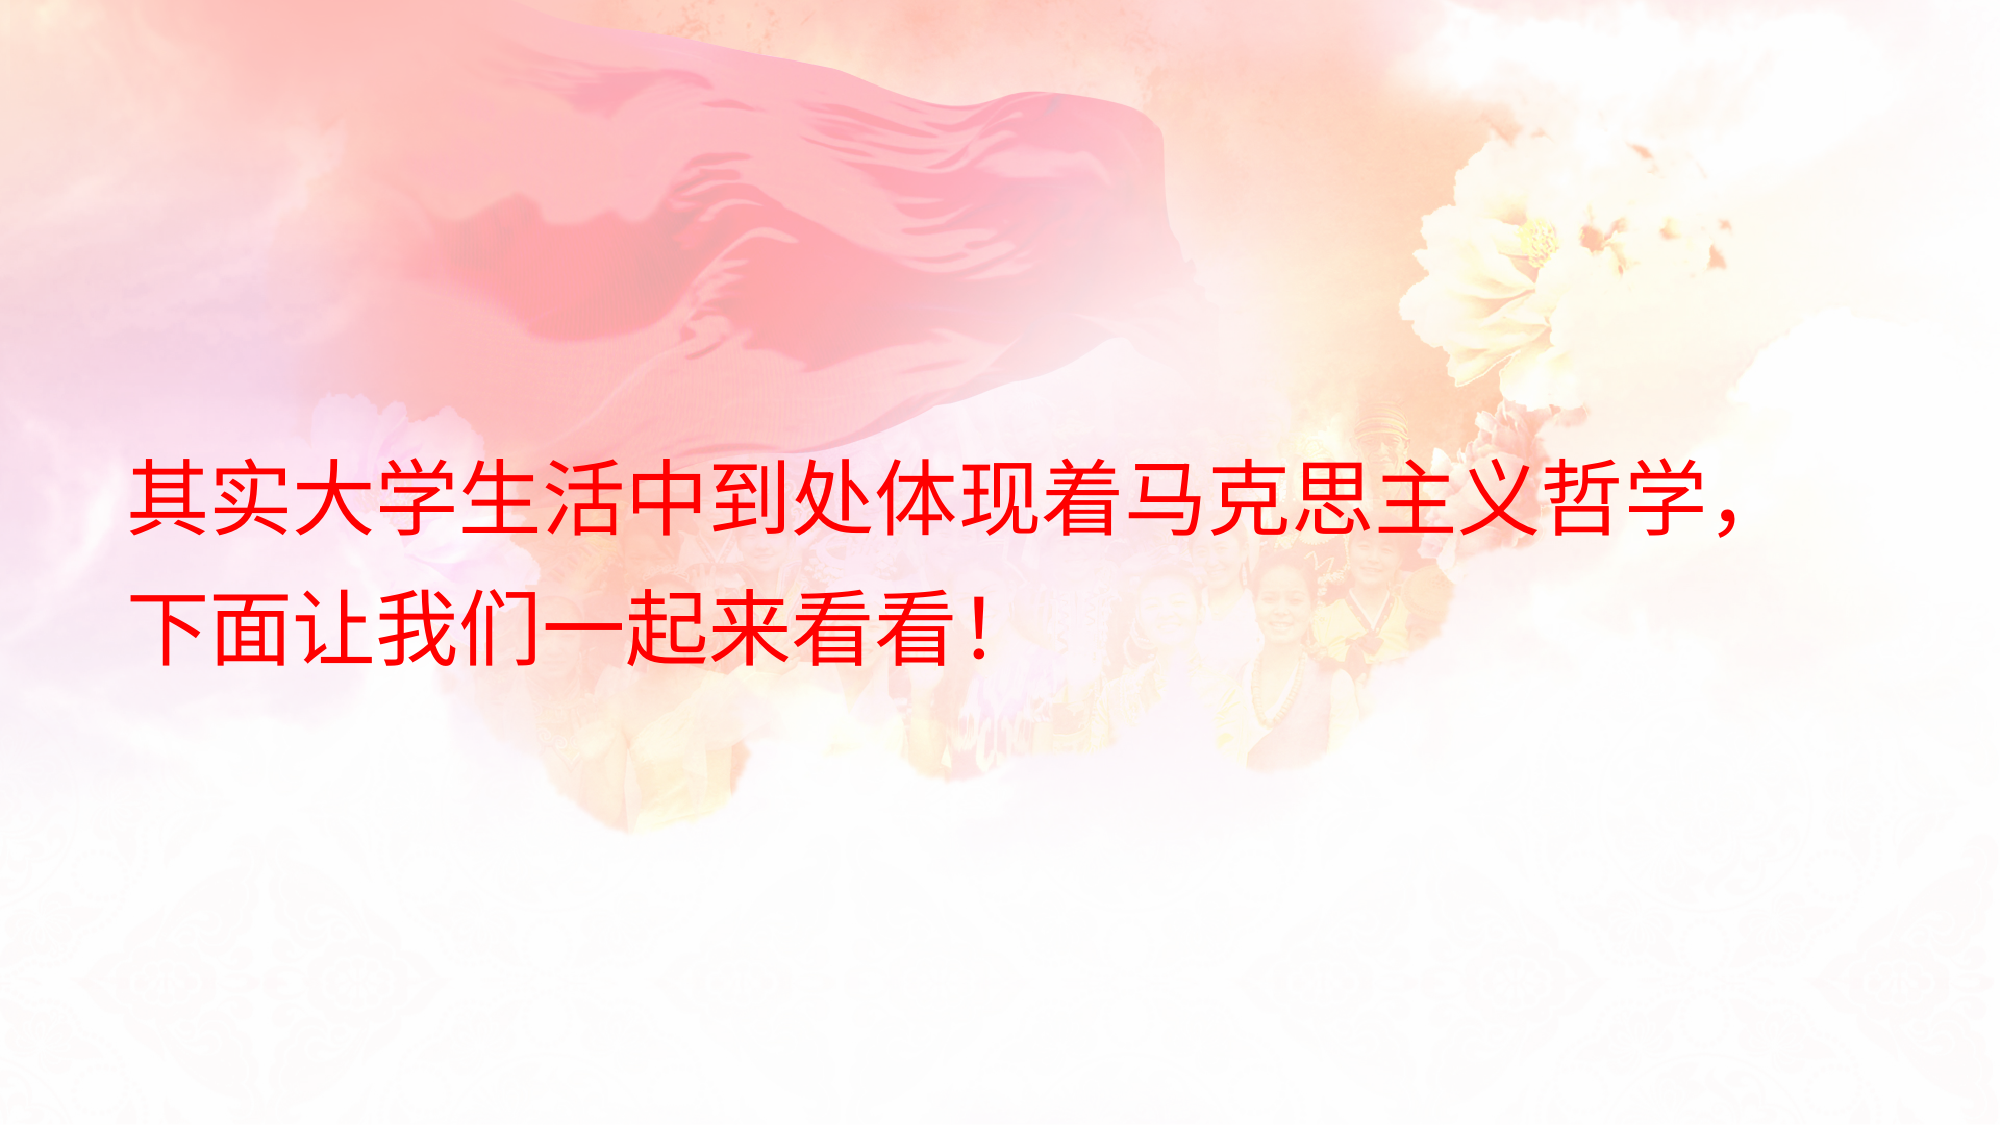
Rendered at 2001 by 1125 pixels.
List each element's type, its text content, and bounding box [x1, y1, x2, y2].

list 其实大学生活中到处体现着马克思主义哲学，下面让我们一起来看看！ [111, 408, 1858, 613]
